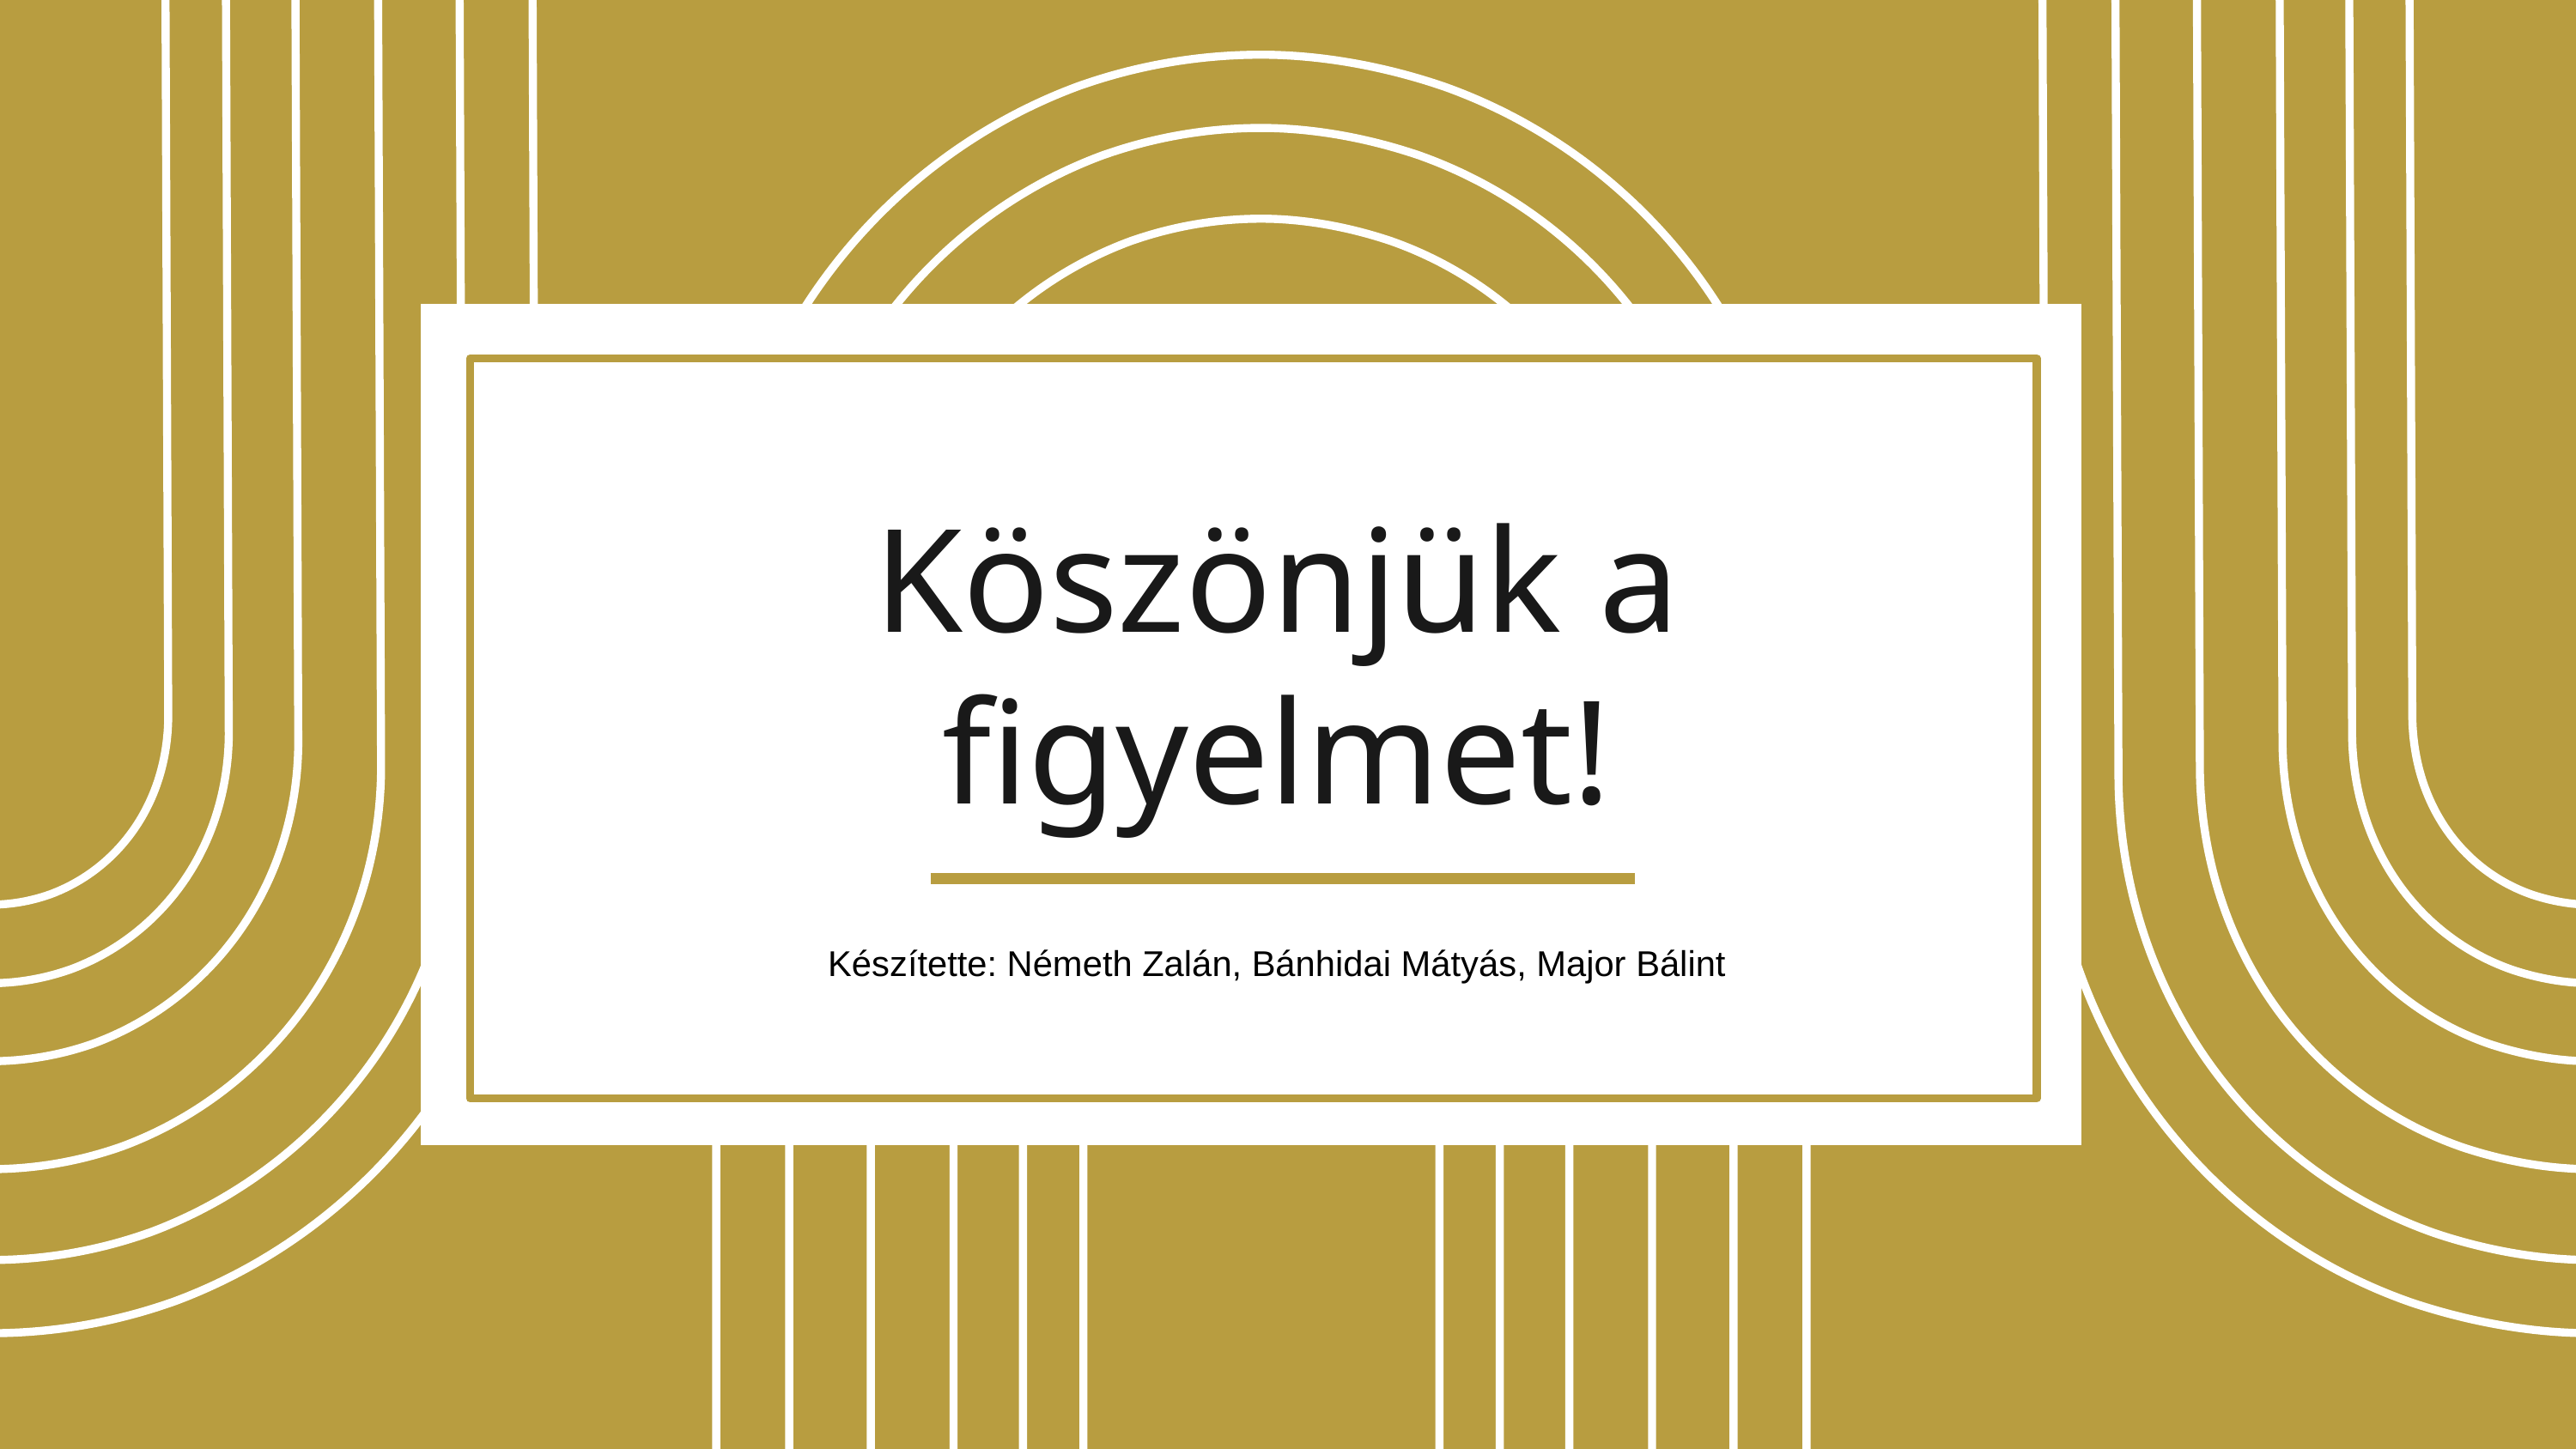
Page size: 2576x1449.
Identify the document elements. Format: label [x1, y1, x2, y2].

text_box [421, 303, 2082, 1146]
text_box [0, 0, 2576, 1449]
